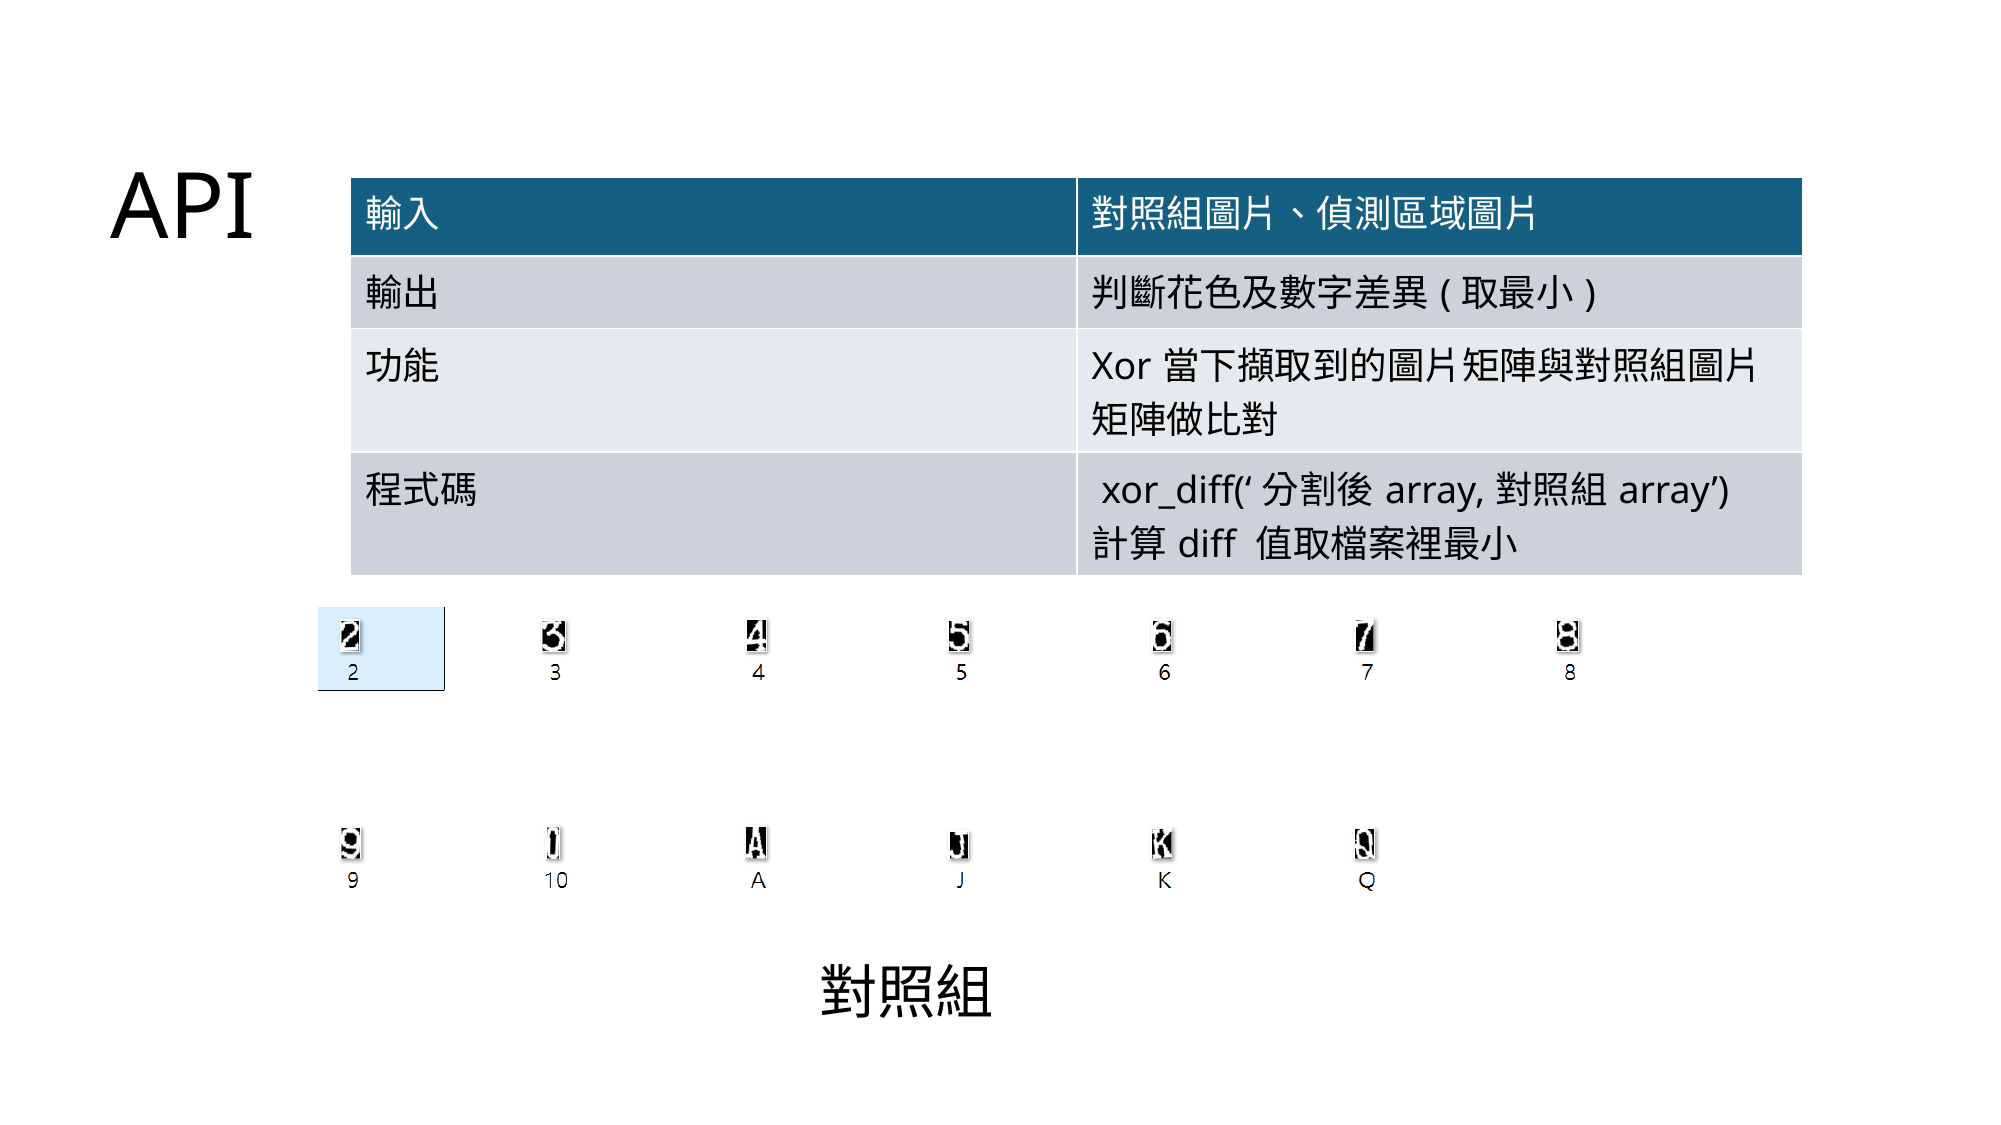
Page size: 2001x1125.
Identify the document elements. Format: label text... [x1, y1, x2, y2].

table_cell 輸出 [351, 318, 1076, 328]
table_cell xor_diff(‘分割後array,對照組array’) 計算diff 值取檔案裡最小 [1078, 453, 1802, 575]
table_cell 判斷花色及數字差異(取最小) [1078, 318, 1802, 328]
text_box 對照組 [804, 948, 1025, 1033]
table_cell Xor當下擷取到的圖片矩陣與對照組圖片矩陣做比對 [1078, 329, 1802, 451]
picture [318, 606, 1599, 906]
title API [95, 99, 1821, 318]
table_cell 功能 [351, 329, 1076, 451]
table_cell 程式碼 [351, 453, 1076, 575]
